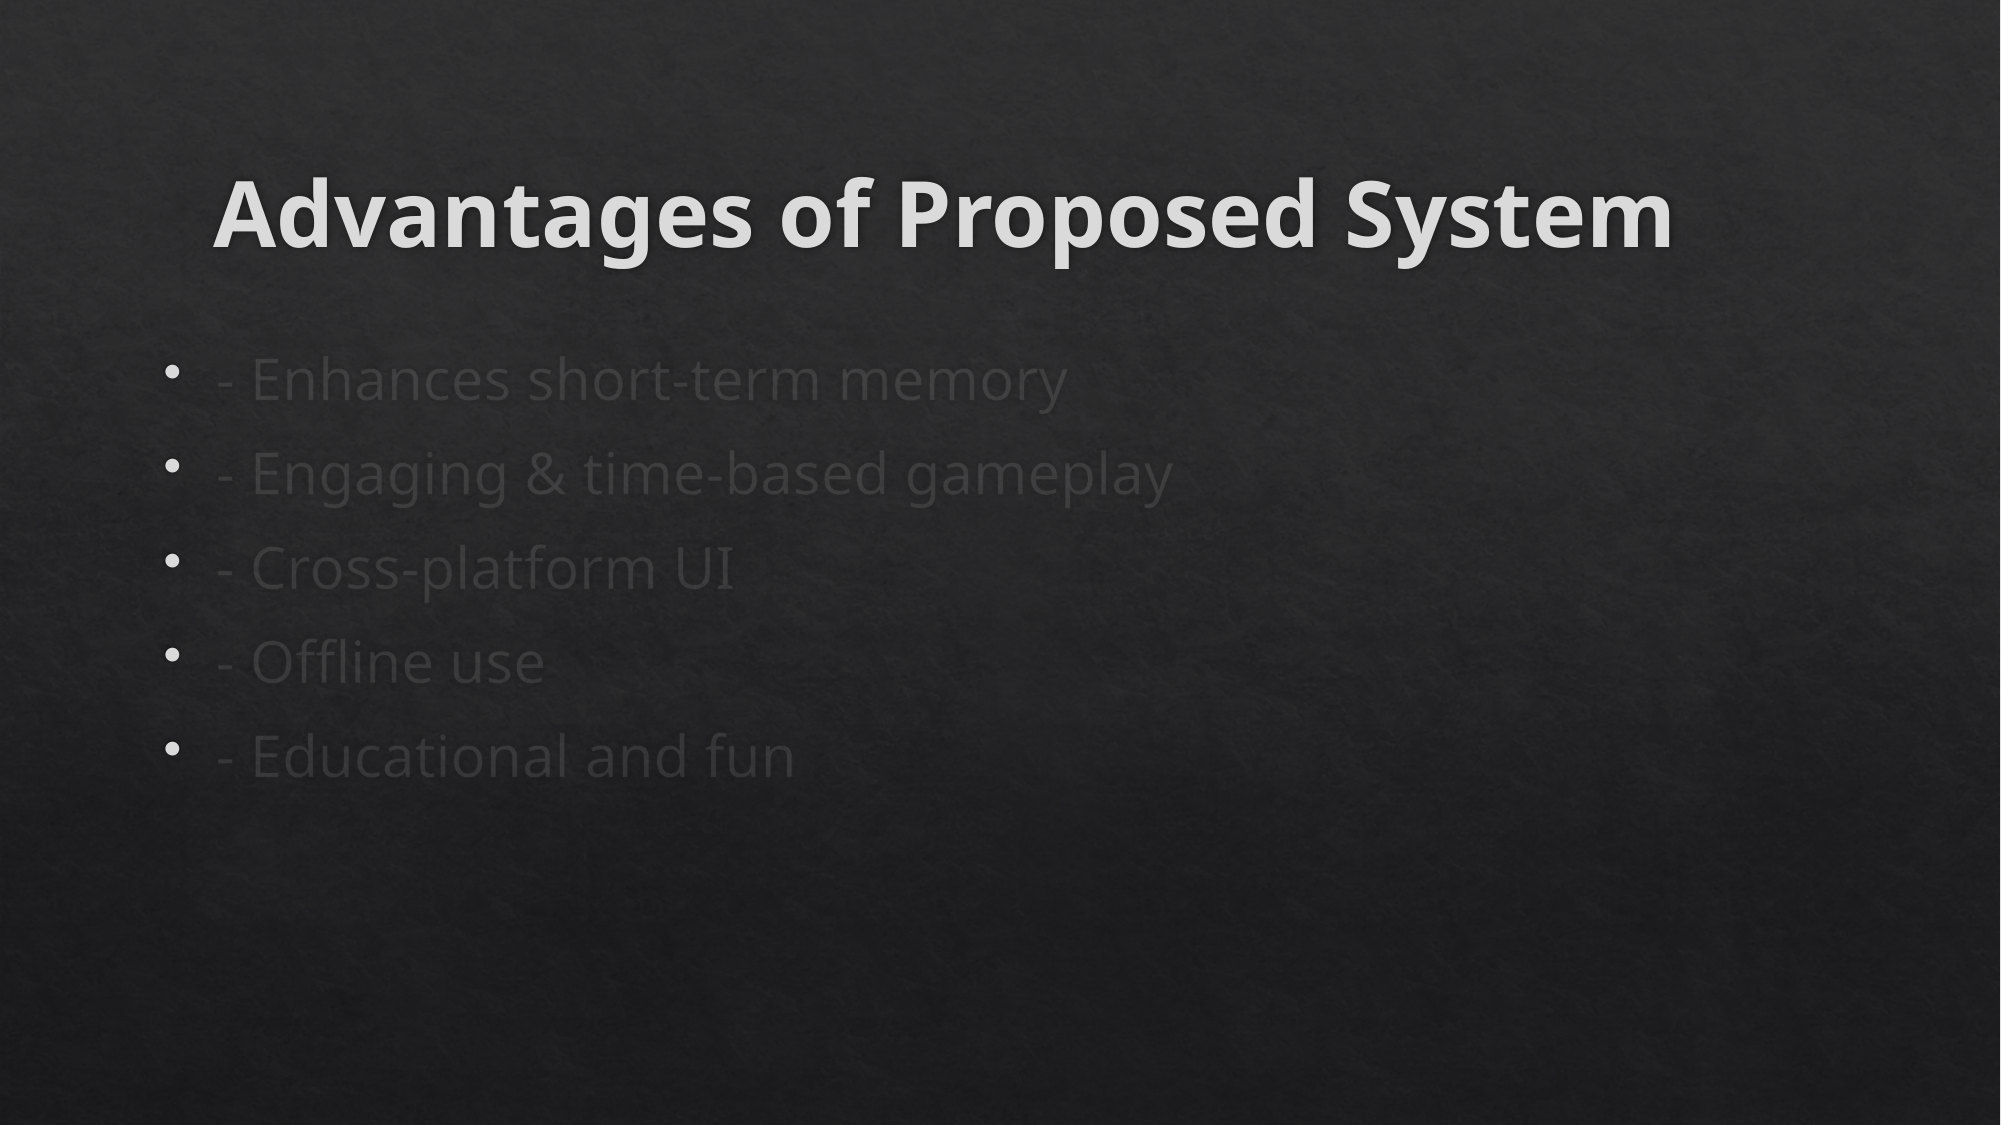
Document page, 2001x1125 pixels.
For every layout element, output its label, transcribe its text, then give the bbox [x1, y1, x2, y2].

list - Enhances short-term memory - Engaging & time-based gameplay - Cross-platform UI - Offline use - Educational and fun [144, 334, 1629, 987]
title Advantages of Proposed System [121, 87, 1770, 335]
